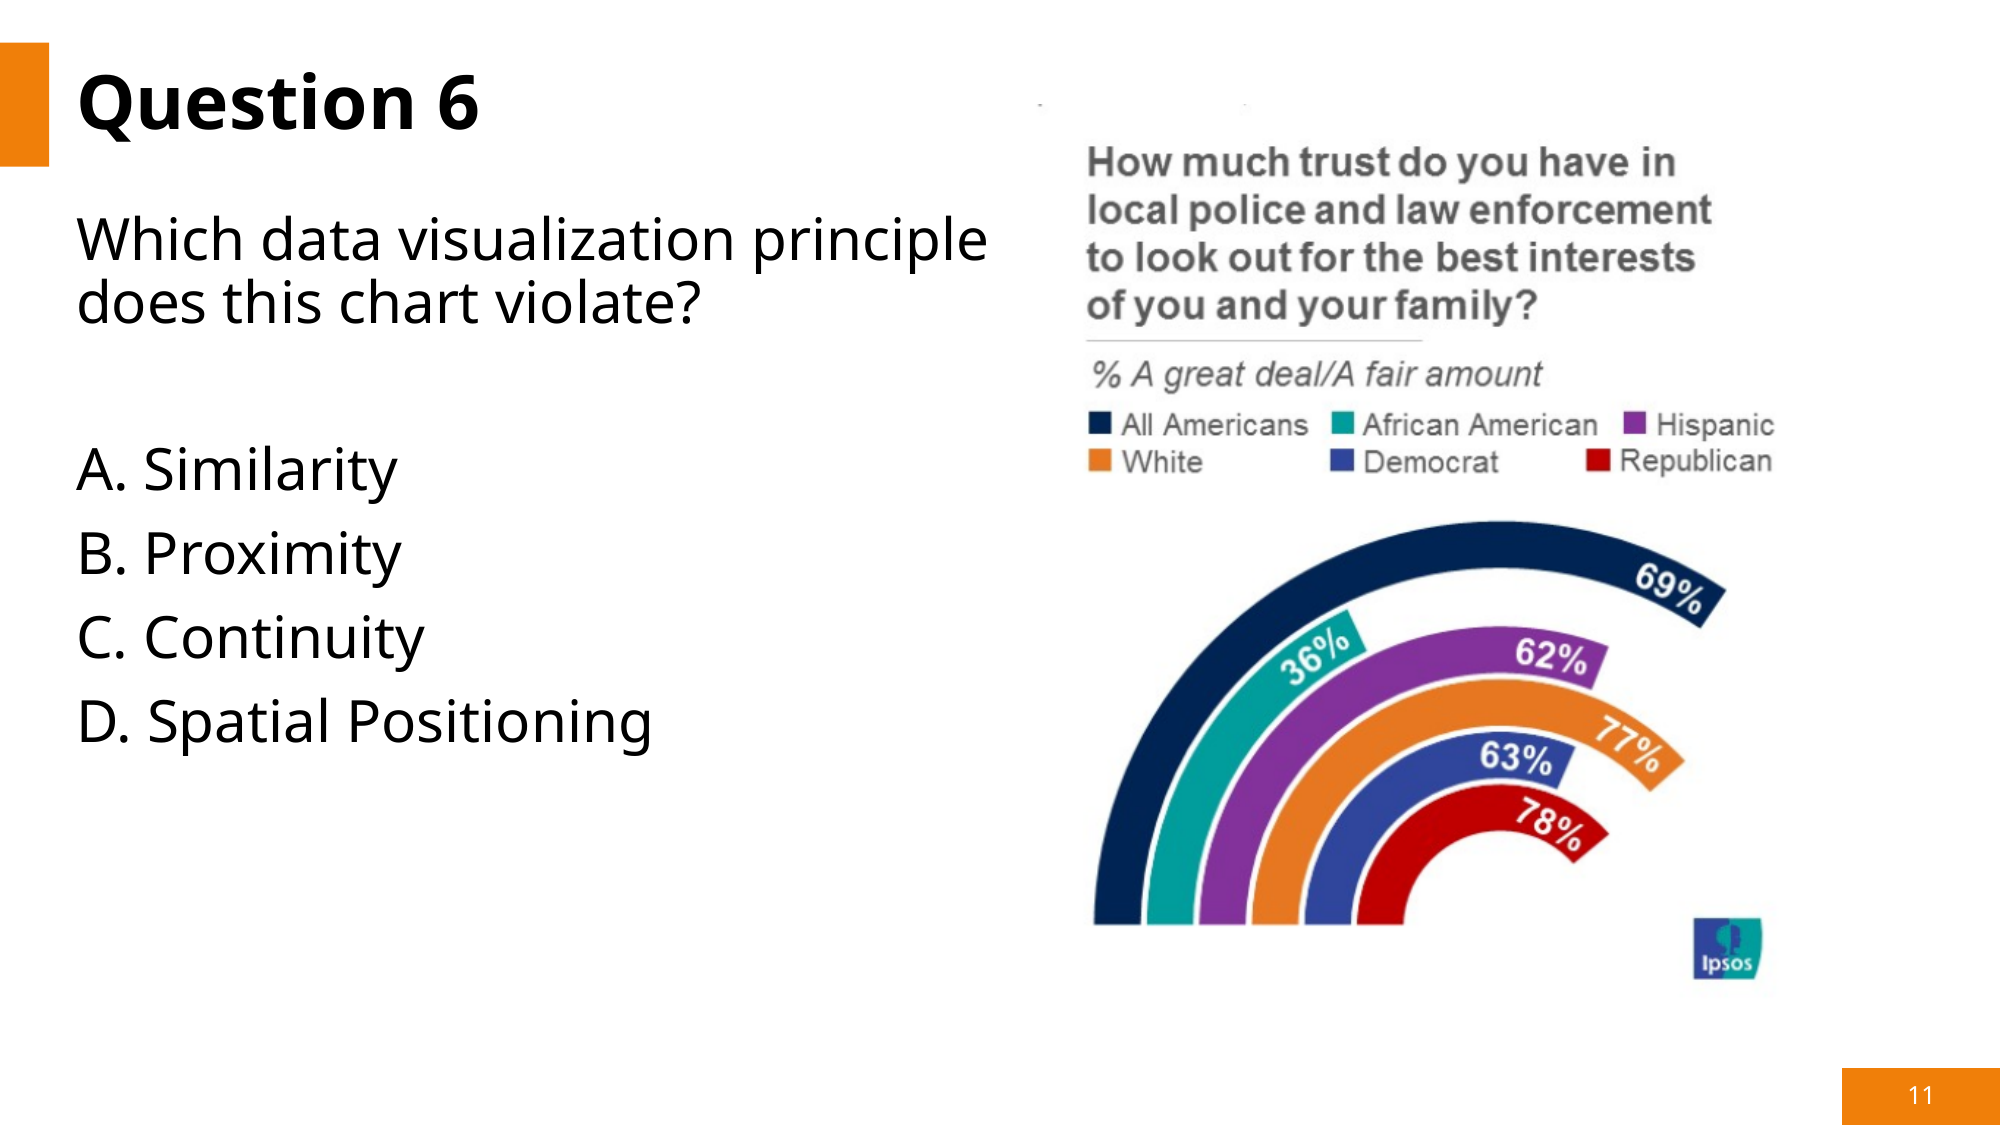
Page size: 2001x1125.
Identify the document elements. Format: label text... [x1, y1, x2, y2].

picture [1033, 104, 1825, 1021]
list Which data visualization principle does this chart violate? A. Similarity B. Proximity C. Continuity D. Spatial Positioning [60, 202, 1033, 1014]
slide_number 11 [1889, 1079, 1951, 1114]
title Question 6 [60, 42, 1951, 168]
